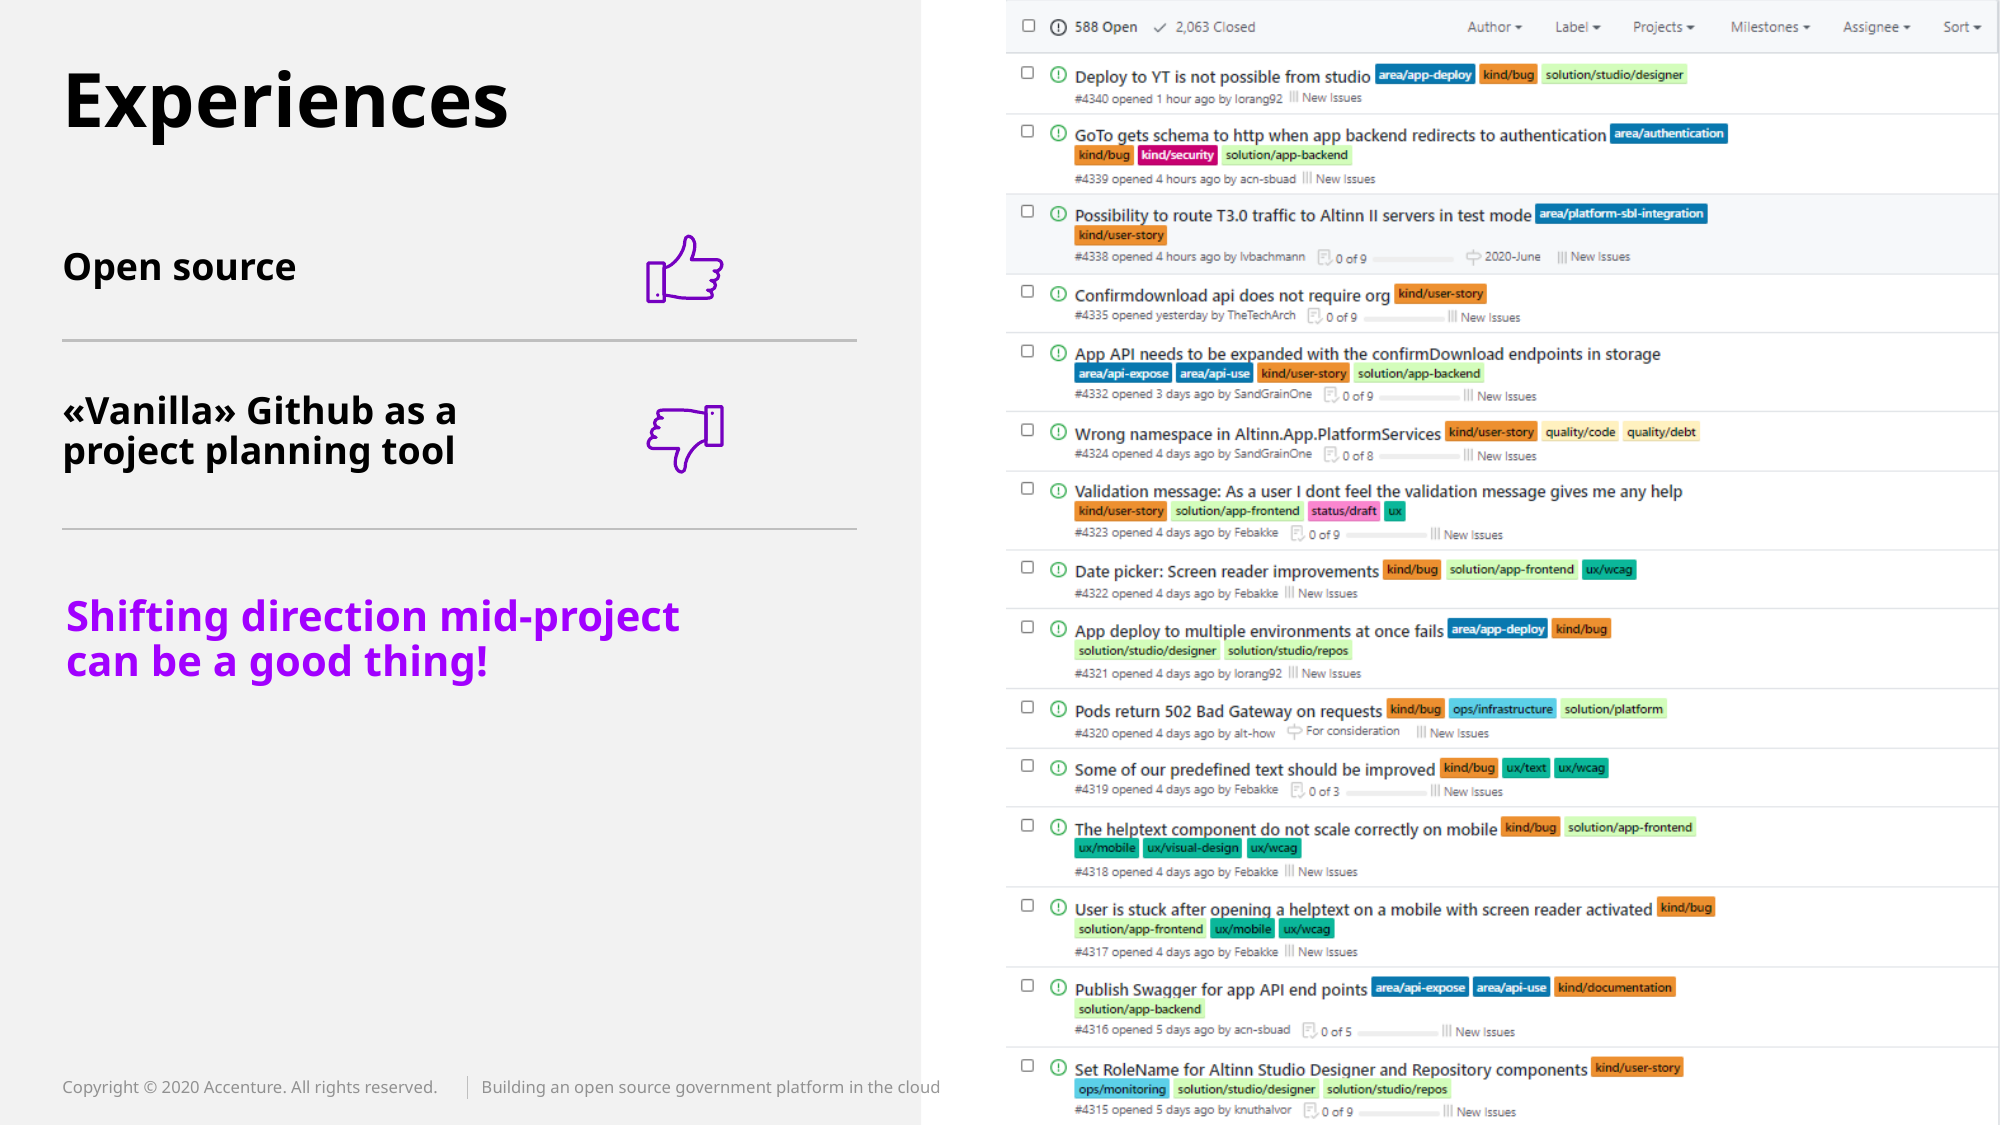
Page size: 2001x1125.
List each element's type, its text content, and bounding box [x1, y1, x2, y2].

text_box [0, 0, 922, 1125]
title Experiences [62, 62, 1006, 224]
text_box Shifting direction mid-project can be a good thing! [51, 588, 724, 693]
picture [1006, 0, 2000, 1125]
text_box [646, 234, 724, 303]
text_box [646, 405, 724, 474]
text_box «Vanilla» Github as a project planning tool [62, 392, 525, 498]
text_box Copyright © 2020 Accenture. All rights reserved. [62, 1069, 986, 1104]
list Open source [62, 247, 569, 305]
